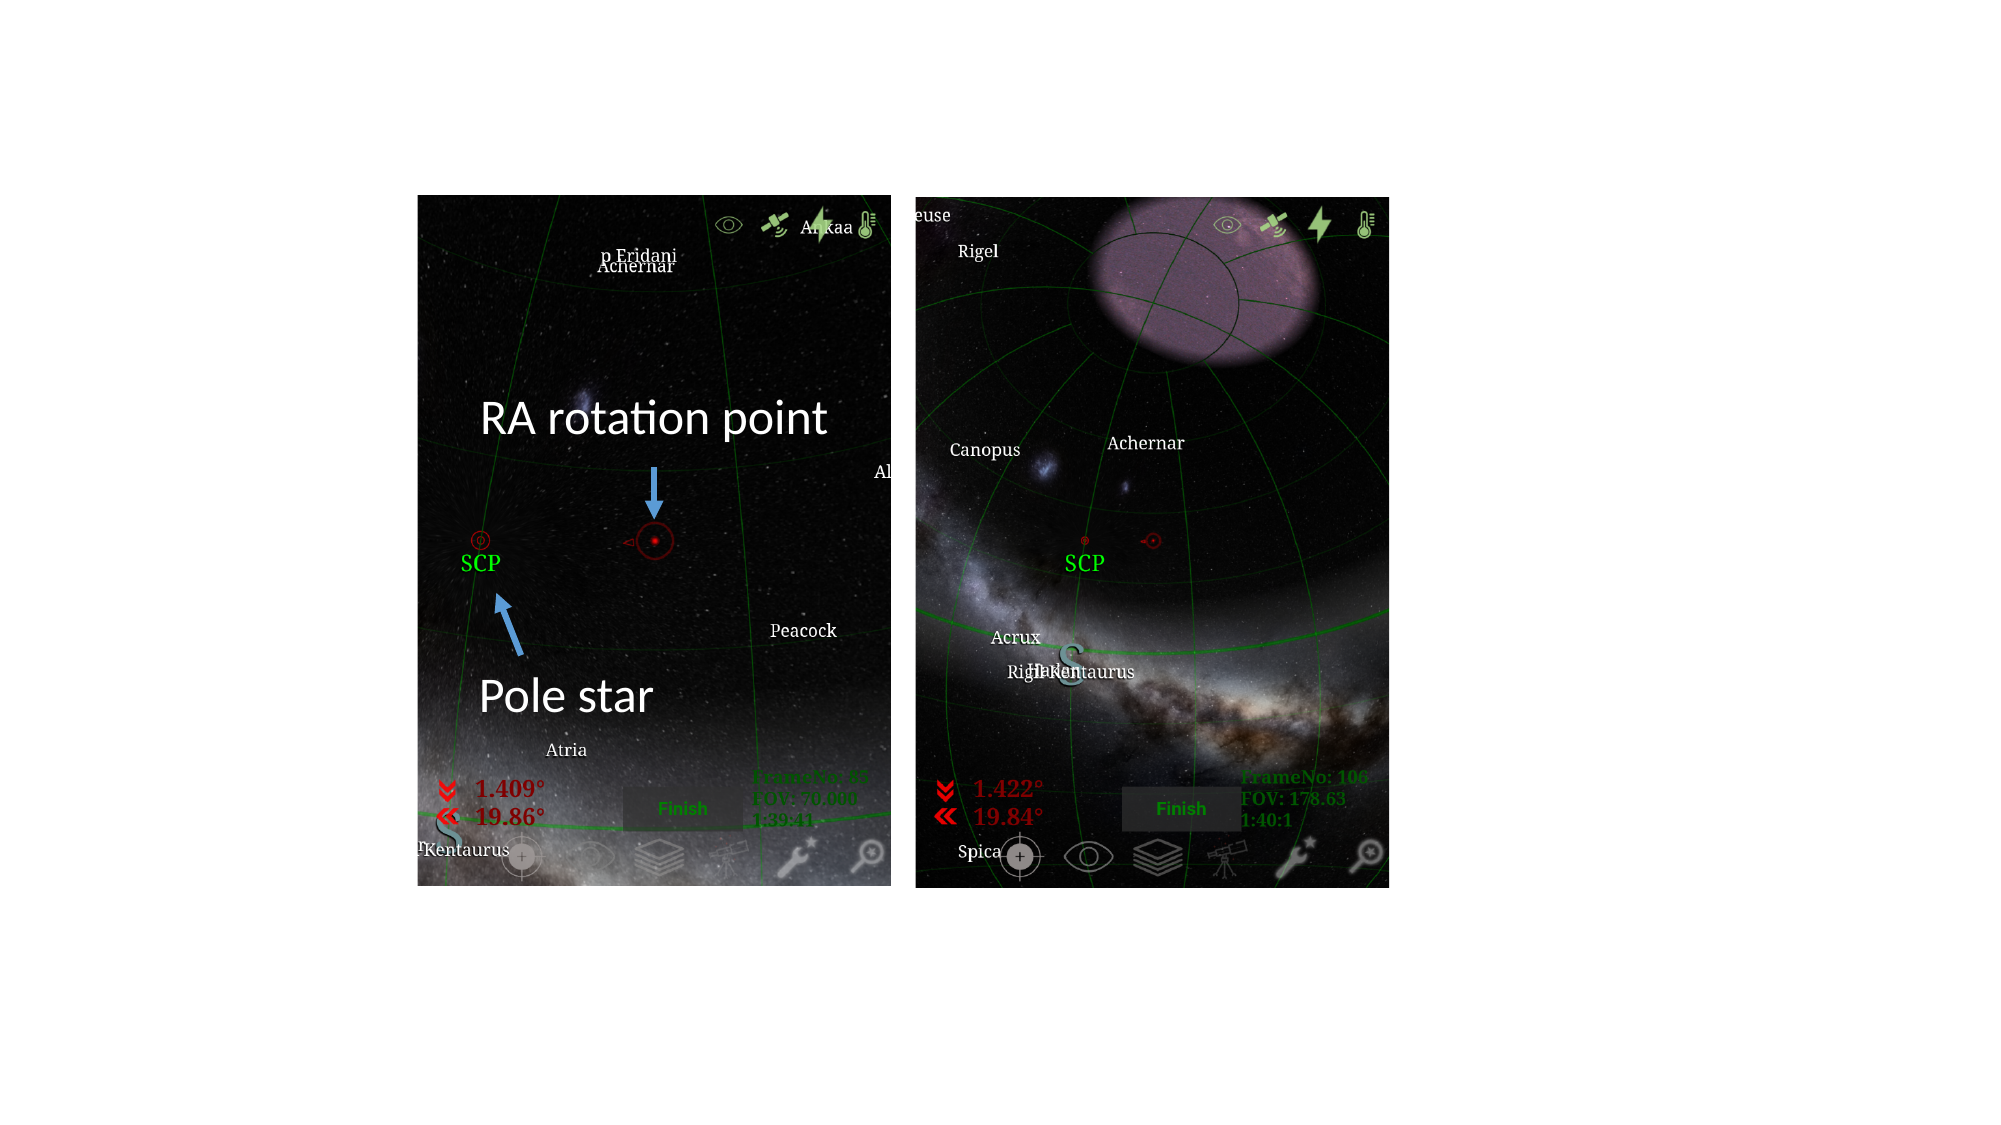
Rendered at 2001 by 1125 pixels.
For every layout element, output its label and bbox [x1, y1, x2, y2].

picture [417, 195, 891, 886]
picture [915, 197, 1390, 888]
text_box [496, 592, 521, 656]
